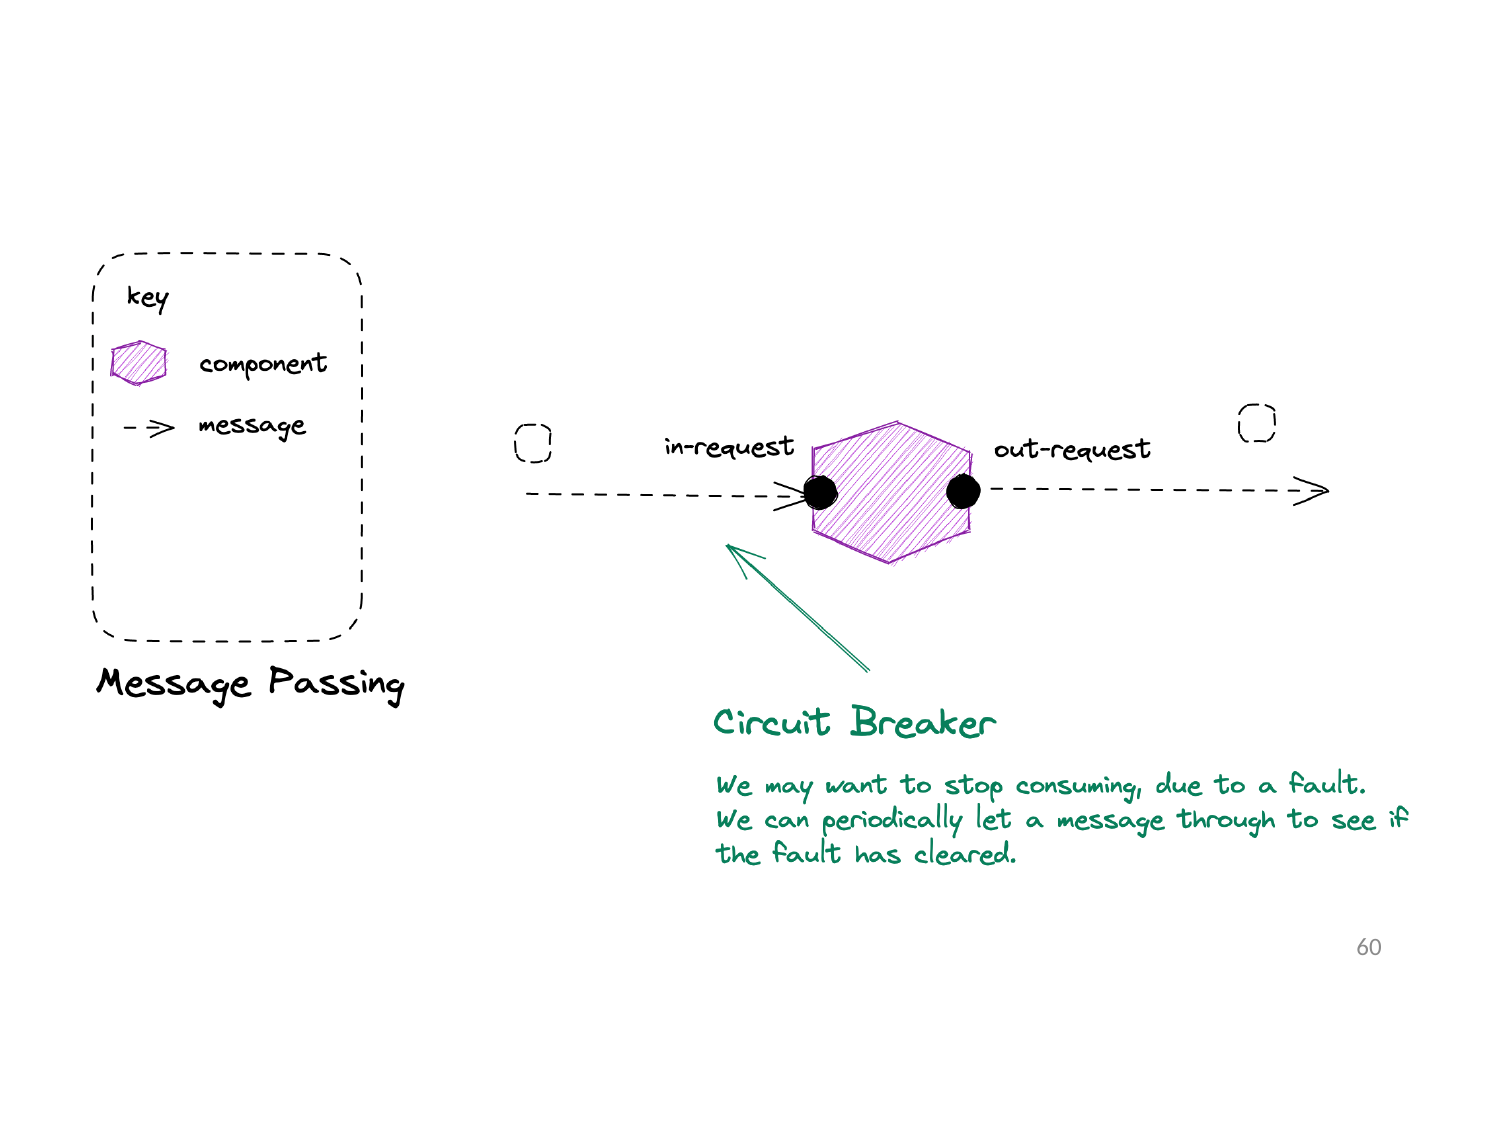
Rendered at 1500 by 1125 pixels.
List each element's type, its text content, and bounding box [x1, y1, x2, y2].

slide_number 60 [1059, 922, 1397, 968]
picture [78, 240, 1422, 885]
